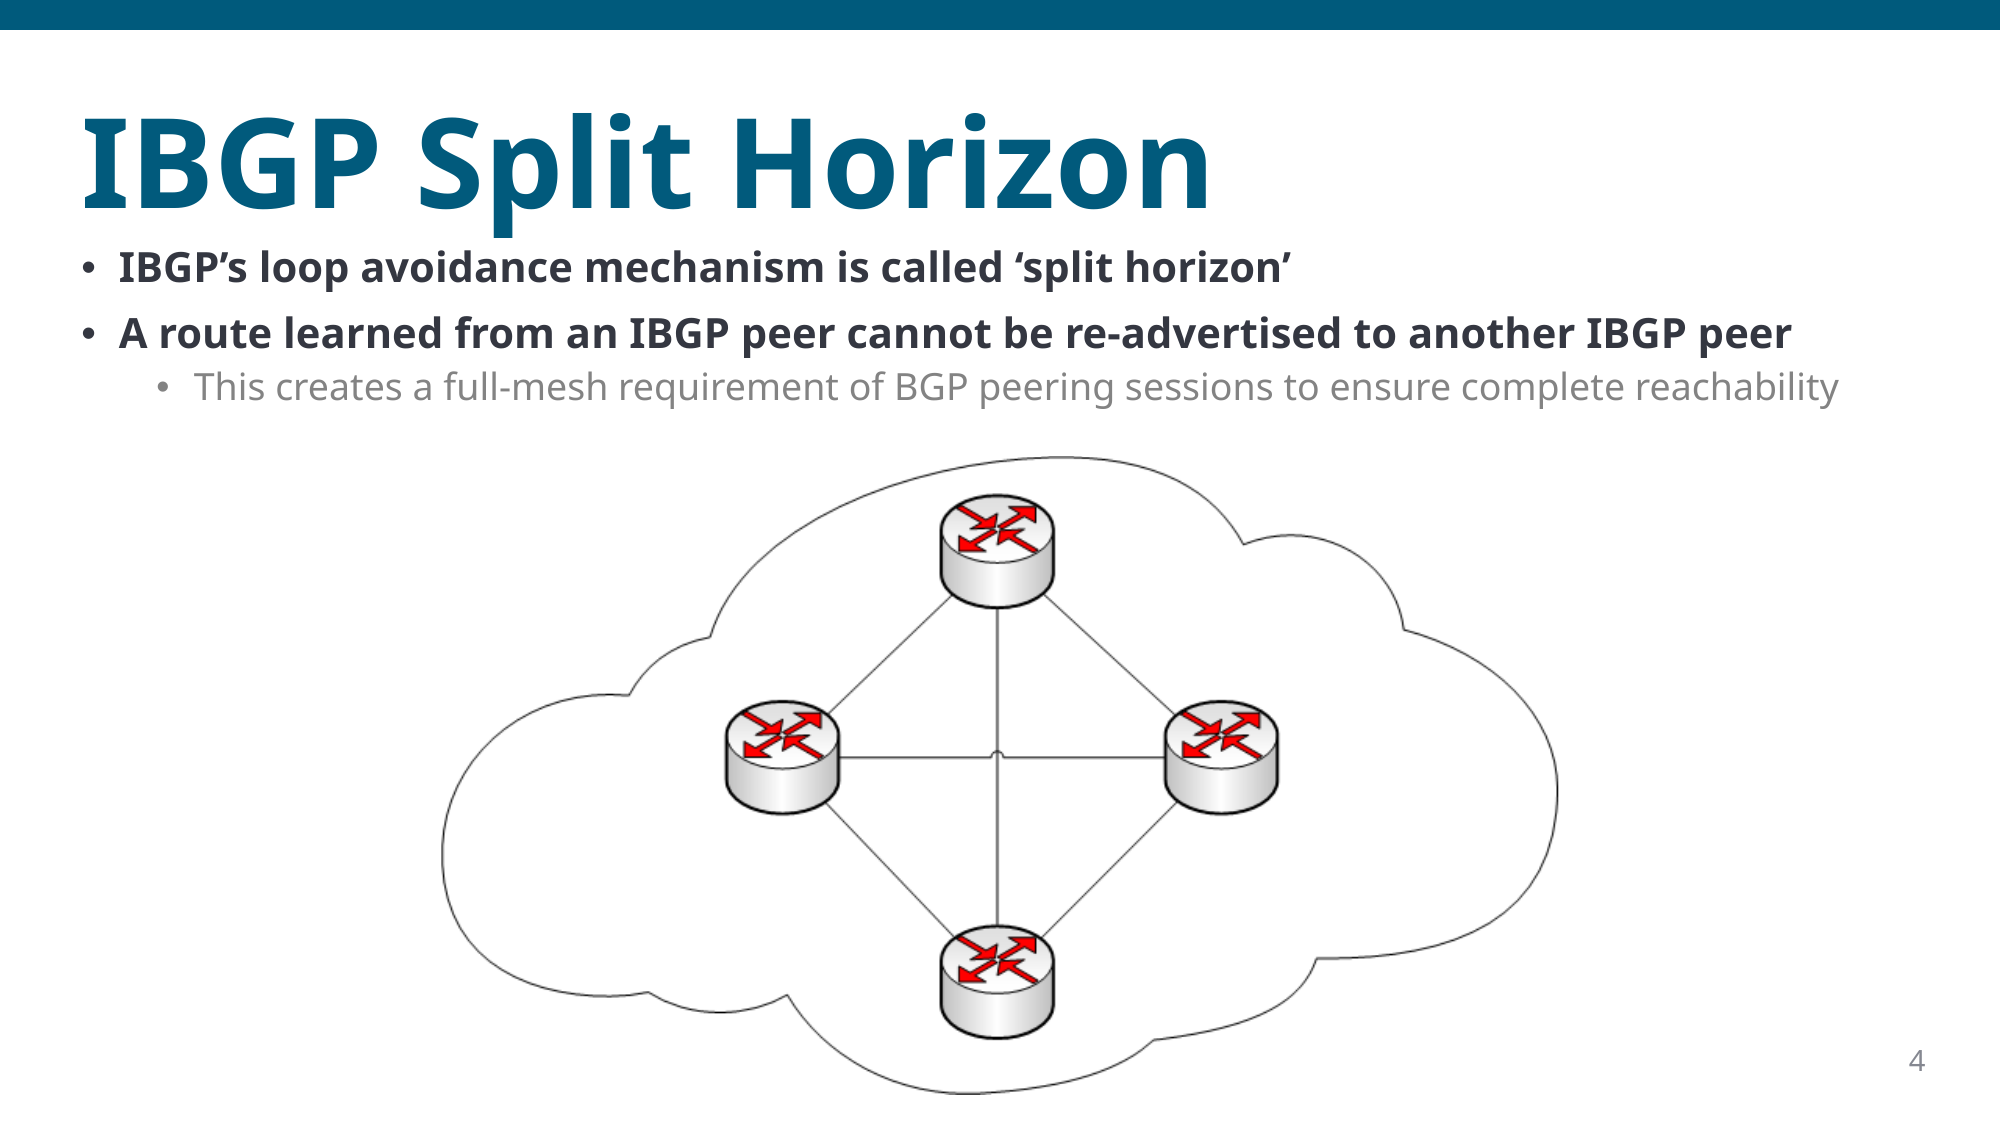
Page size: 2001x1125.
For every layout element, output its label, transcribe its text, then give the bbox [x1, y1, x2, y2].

title IBGP Split Horizon [66, 59, 1977, 278]
list IBGP’s loop avoidance mechanism is called ‘split horizon’ A route learned from an IBGP peer cannot be re-advertised to another IBGP peer This creates a full-mesh requirement of BGP peering sessions to ensure complete reachability [66, 239, 1934, 831]
picture [440, 456, 1560, 1095]
